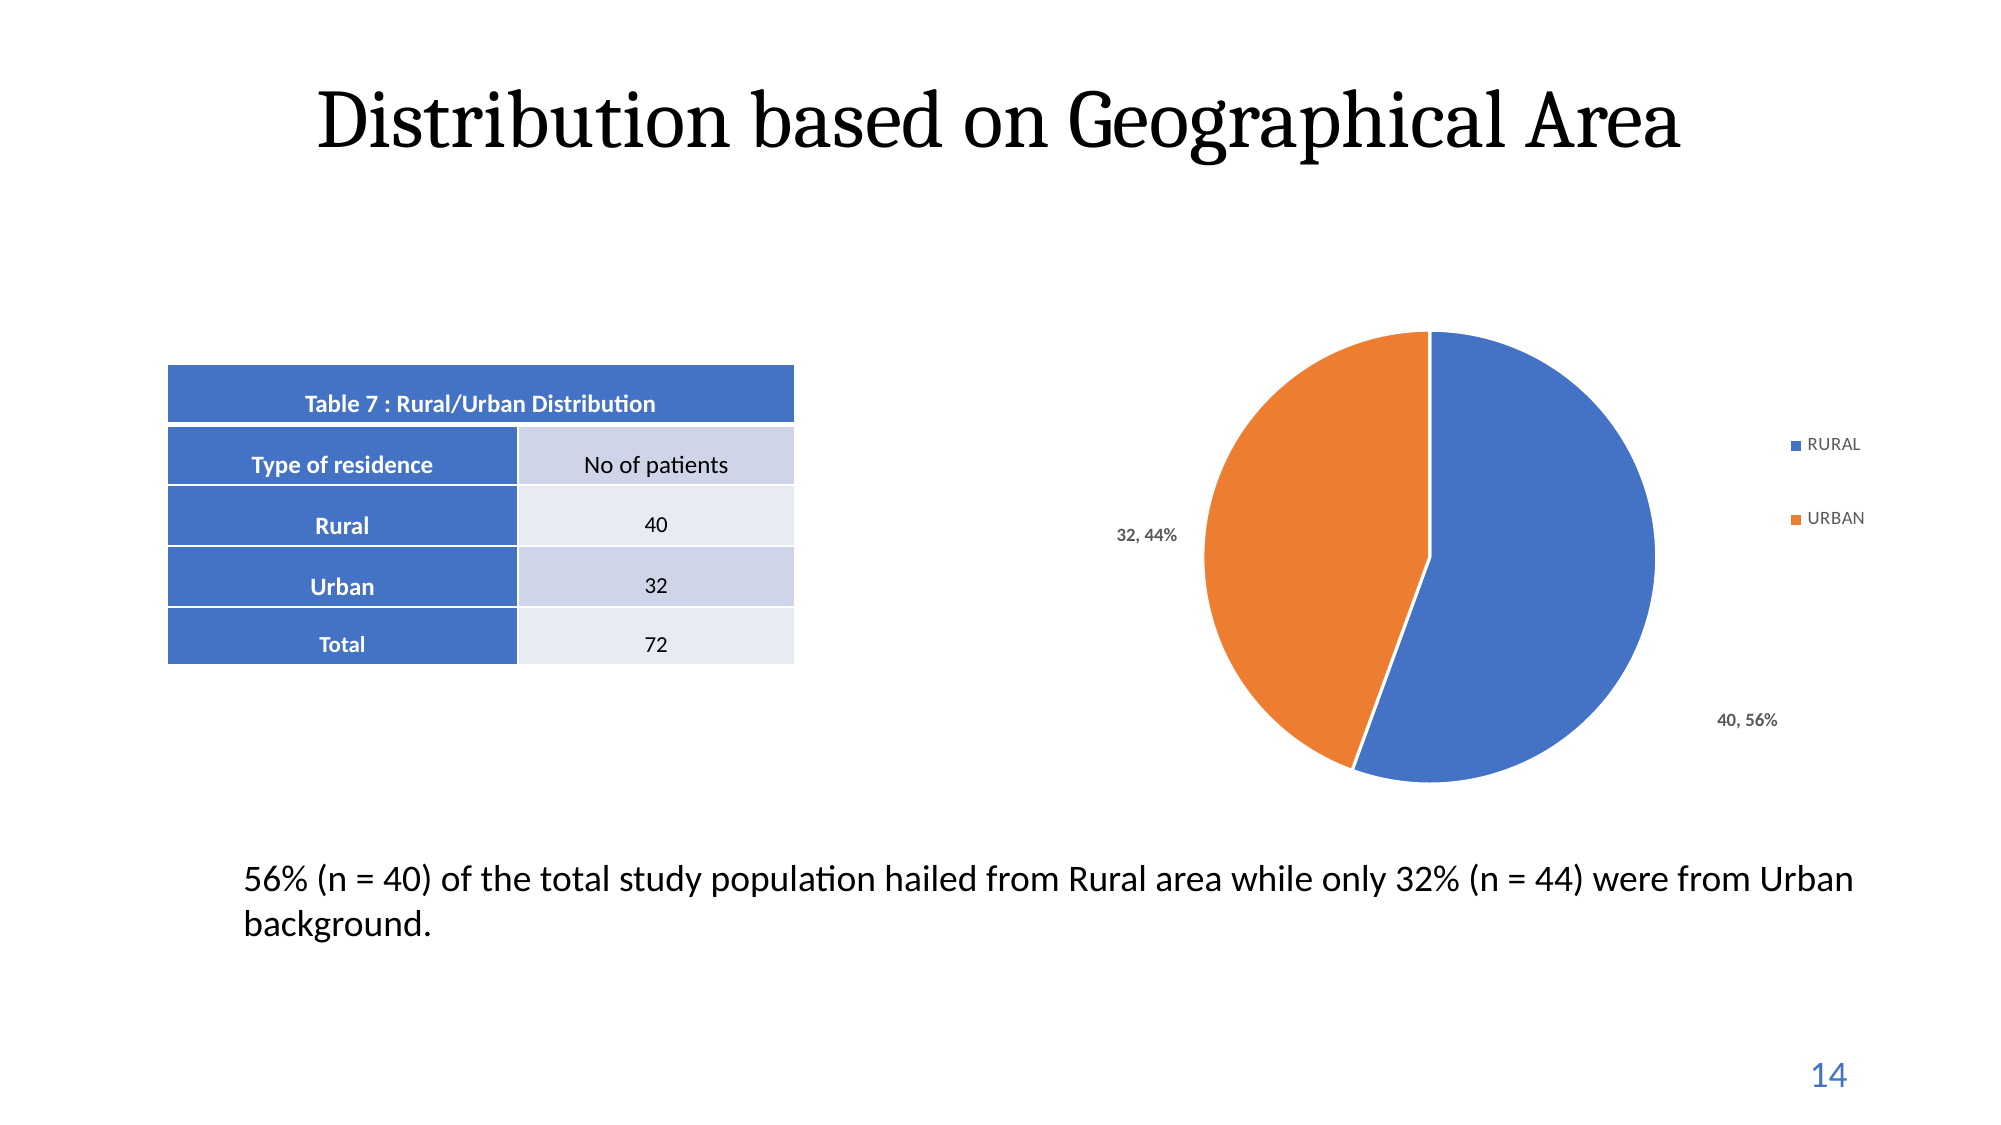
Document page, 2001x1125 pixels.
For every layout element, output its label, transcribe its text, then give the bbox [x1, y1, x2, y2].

table_cell 72 [519, 608, 779, 664]
table_header Table 7 : Rural/Urban Distribution [168, 365, 779, 422]
table_cell 40 [519, 486, 779, 545]
table_cell No of patients [519, 427, 779, 484]
title Distribution based on Geographical Area [137, 59, 1863, 182]
table_cell 32 [519, 547, 779, 606]
table_cell Rural [168, 486, 517, 545]
table_cell Type of residence [168, 427, 517, 484]
table_cell Total [168, 608, 517, 664]
table_cell Urban [168, 547, 517, 606]
chart [779, 271, 1923, 862]
slide_number 14 [1412, 1042, 1863, 1103]
text_box 56% (n = 40) of the total study population hailed from Rural area while only 32% (n = 44) were from Urban background. [228, 846, 1877, 952]
